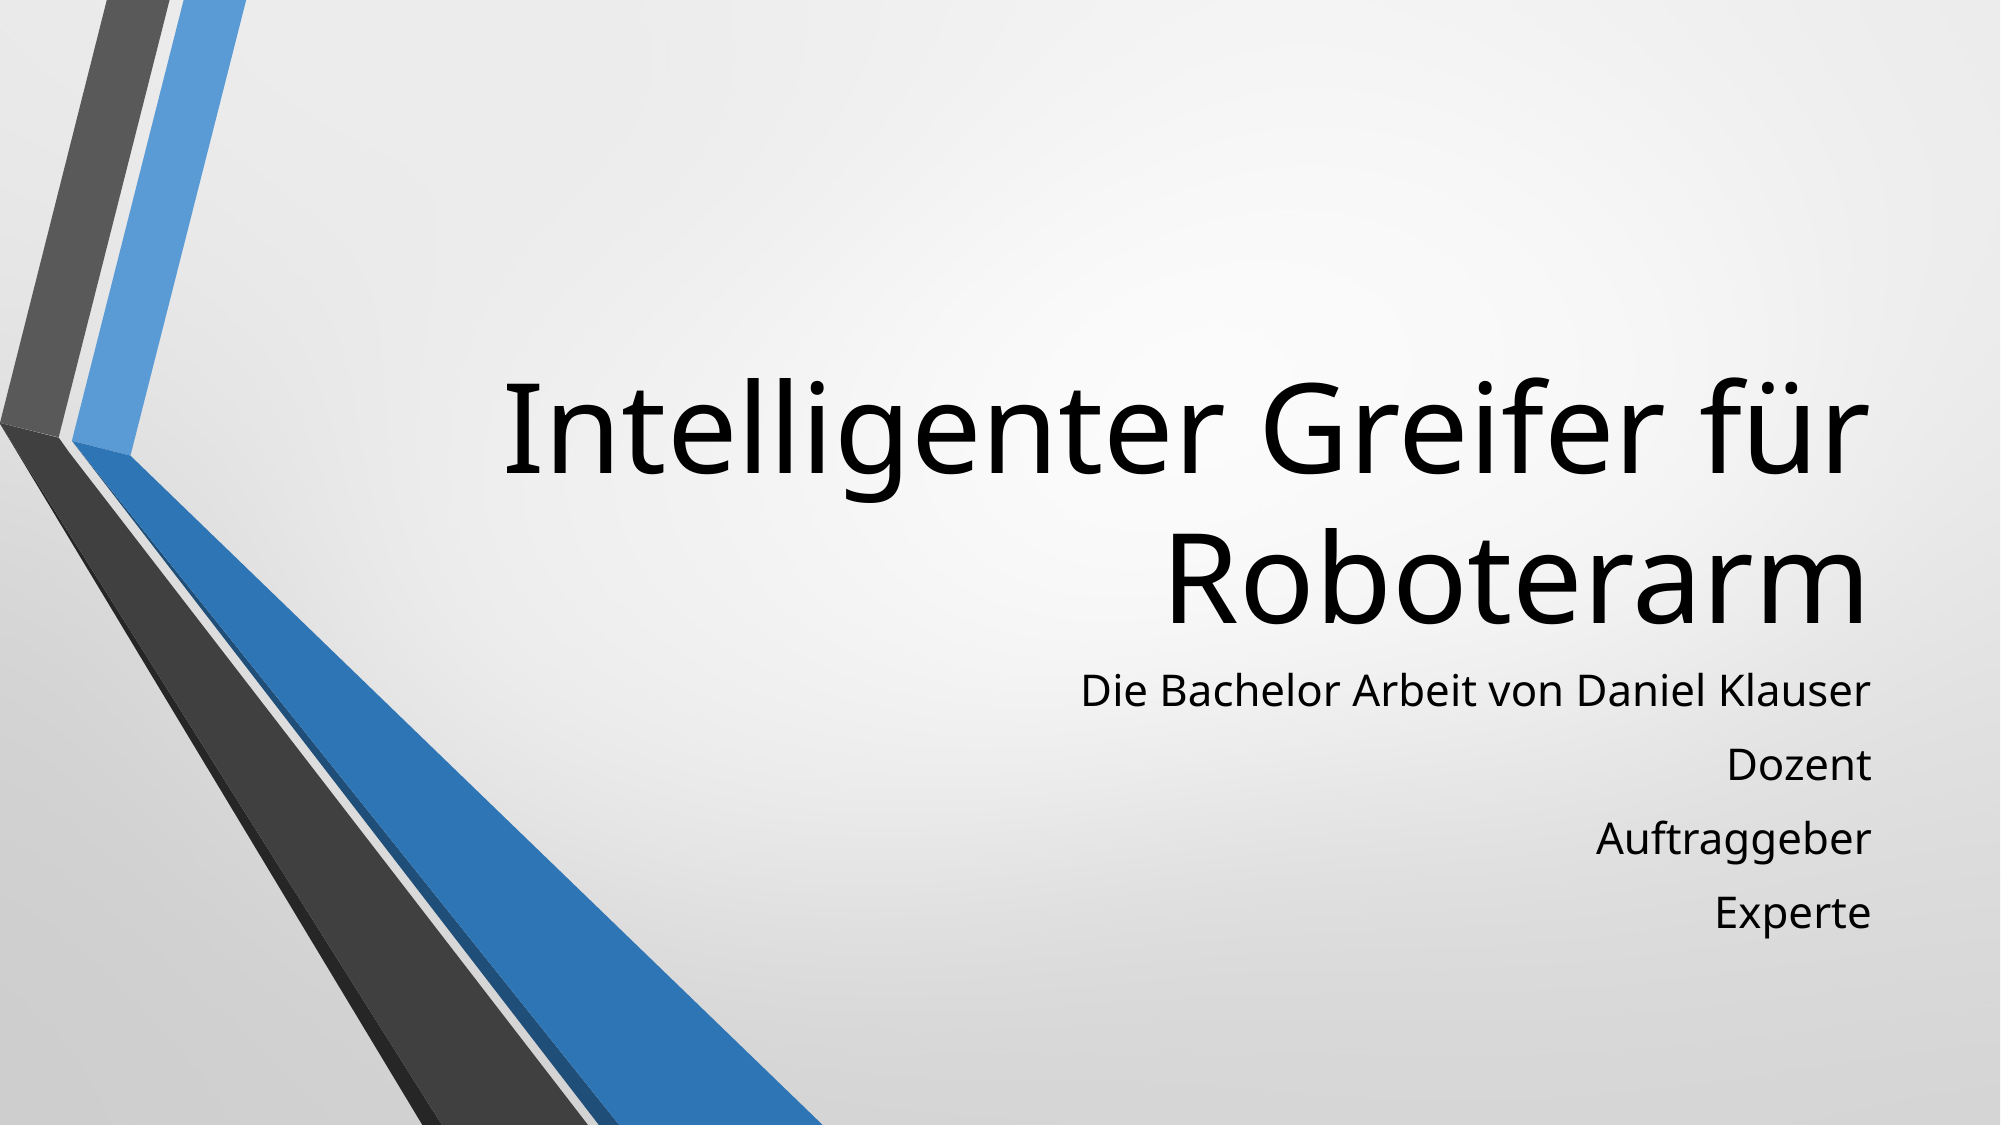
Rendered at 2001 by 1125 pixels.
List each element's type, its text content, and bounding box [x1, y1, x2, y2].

subtitle Die Bachelor Arbeit von Daniel Klauser Dozent Auftraggeber Experte [740, 655, 1887, 974]
title Intelligenter Greifer für Roboterarm [480, 226, 1887, 656]
